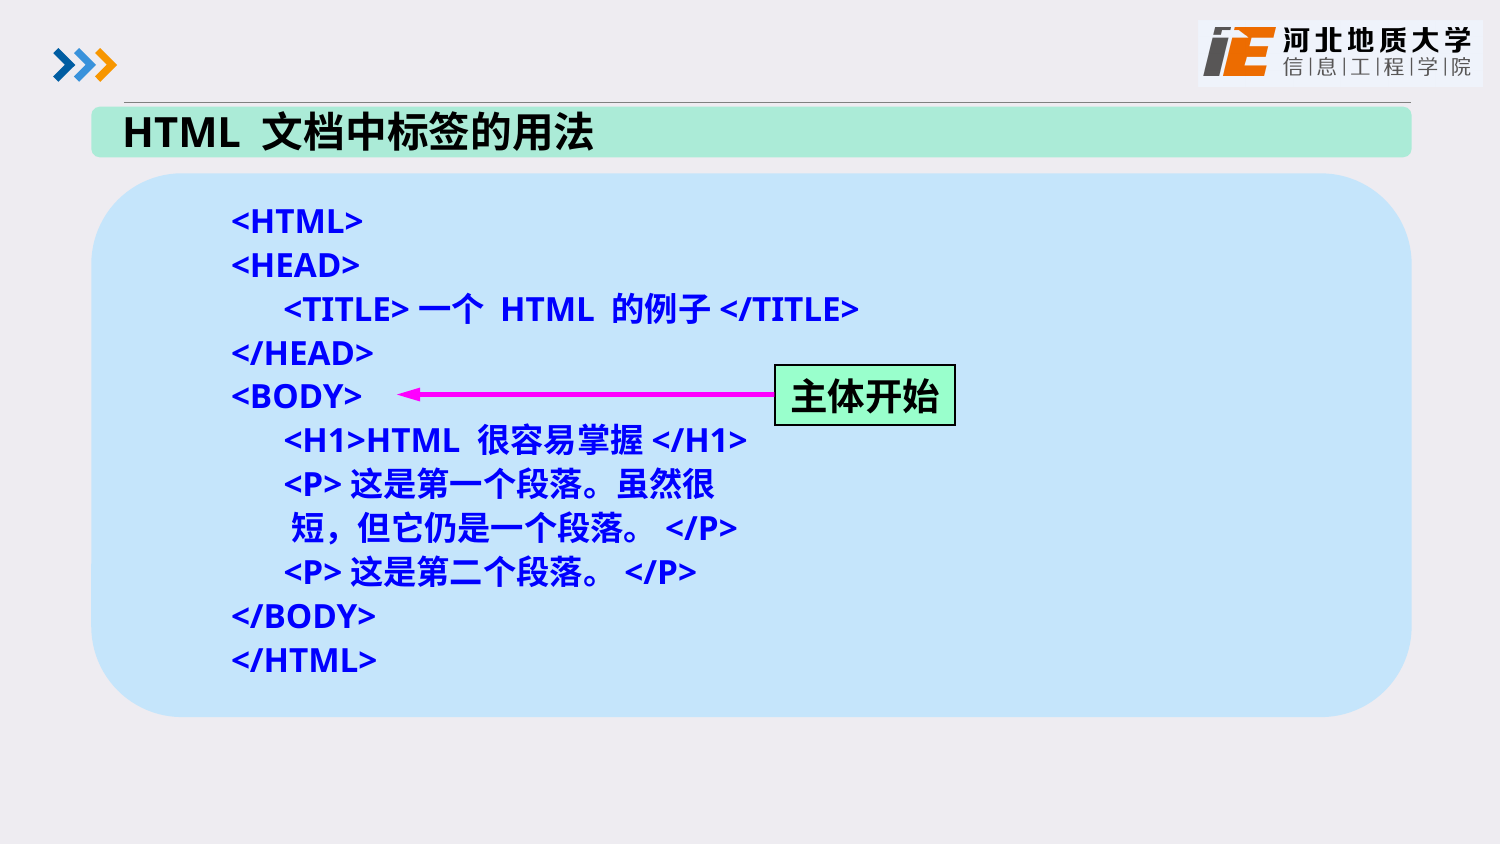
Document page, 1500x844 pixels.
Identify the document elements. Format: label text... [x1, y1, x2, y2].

picture [1198, 20, 1483, 87]
text_box HTML 文档中标签的用法 [107, 98, 611, 163]
text_box <HTML> <HEAD> <TITLE>一个 HTML 的例子</TITLE> </HEAD> <BODY> <H1>HTML 很容易掌握</H1> <P>这是第一个段落。虽然很 短，但它仍是一个段落。</P> <P>这是第二个段落。</P> </BODY> </HTML> [216, 188, 994, 687]
text_box [89, 171, 1414, 720]
text_box [611, 106, 1412, 158]
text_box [396, 365, 957, 427]
text_box [91, 106, 107, 158]
